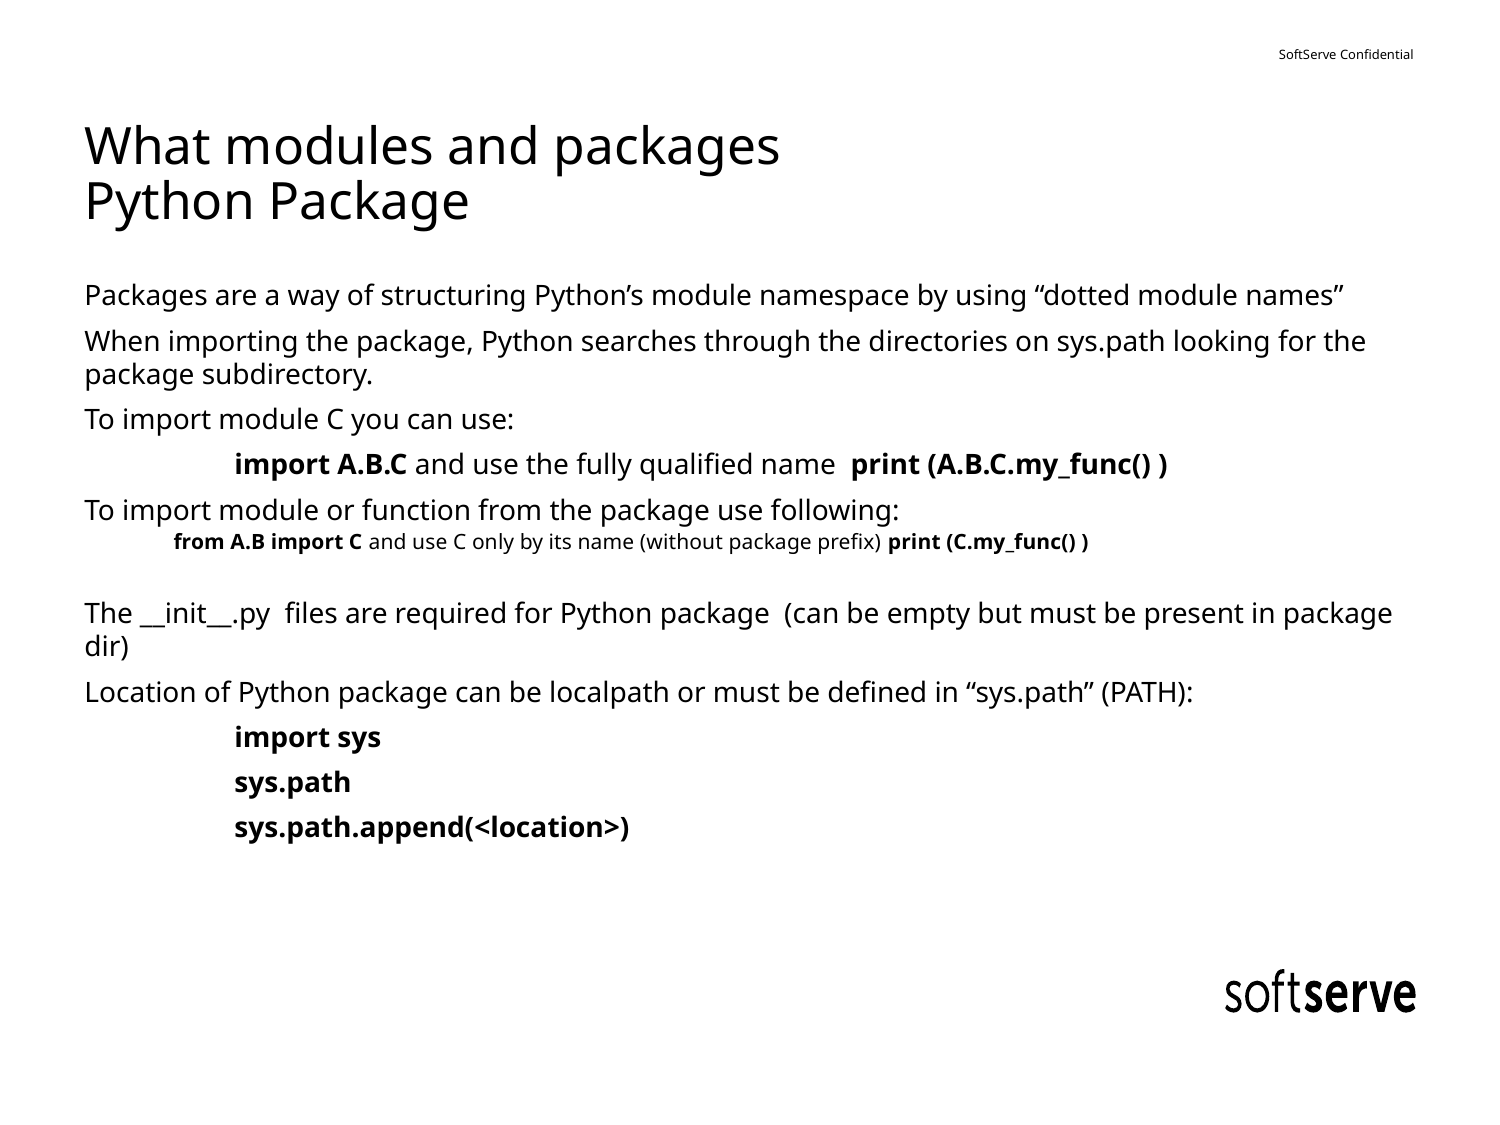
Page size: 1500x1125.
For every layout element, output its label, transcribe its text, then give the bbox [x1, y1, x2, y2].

title What modules and packages Python Package [84, 112, 1416, 225]
list Packages are a way of structuring Python’s module namespace by using “dotted module names” When importing the package, Python searches through the directories on sys.path looking for the package subdirectory. To import module C you can use: import A.B.C and use the fully qualified name print (A.B.C.my_func() ) To import module or function from the package use following: from A.B import C and use C only by its name (without package prefix) print (C.my_func() ) The __init__.py files are required for Python package (can be empty but must be present in package dir) Location of Python package can be localpath or must be defined in “sys.path” (PATH): import sys sys.path sys.path.append(<location>) [84, 270, 1416, 988]
